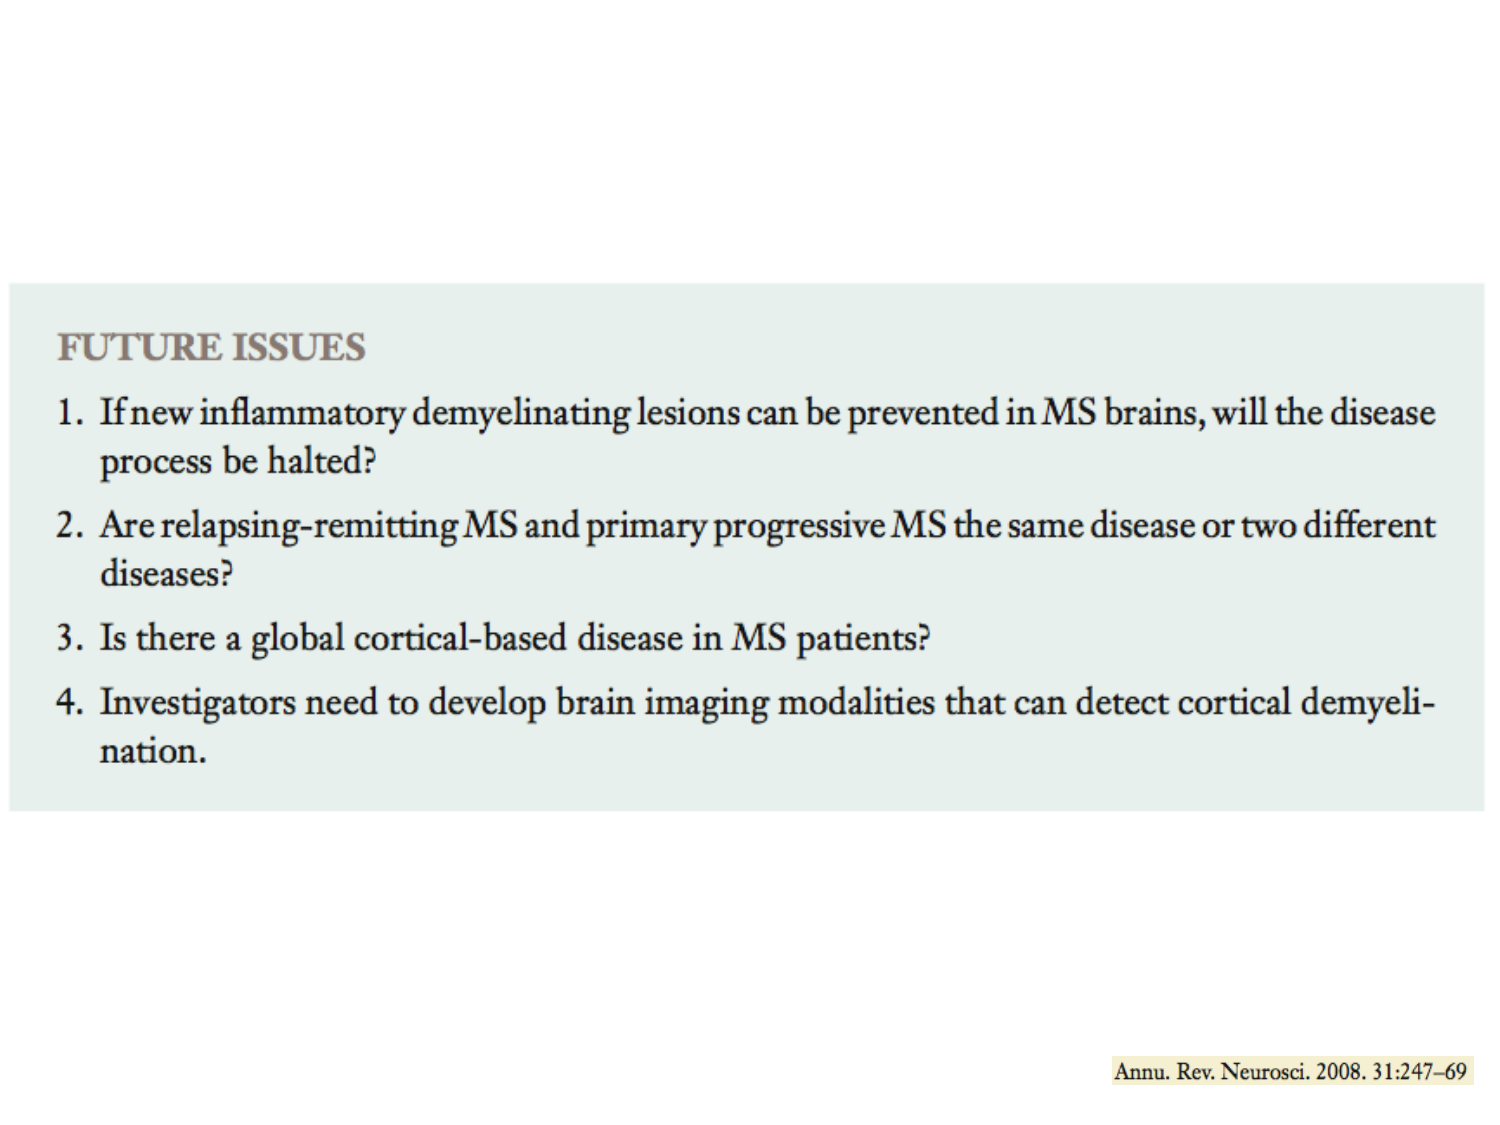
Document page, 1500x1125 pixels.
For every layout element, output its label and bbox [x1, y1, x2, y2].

picture [0, 279, 1500, 822]
picture [1111, 1055, 1474, 1085]
